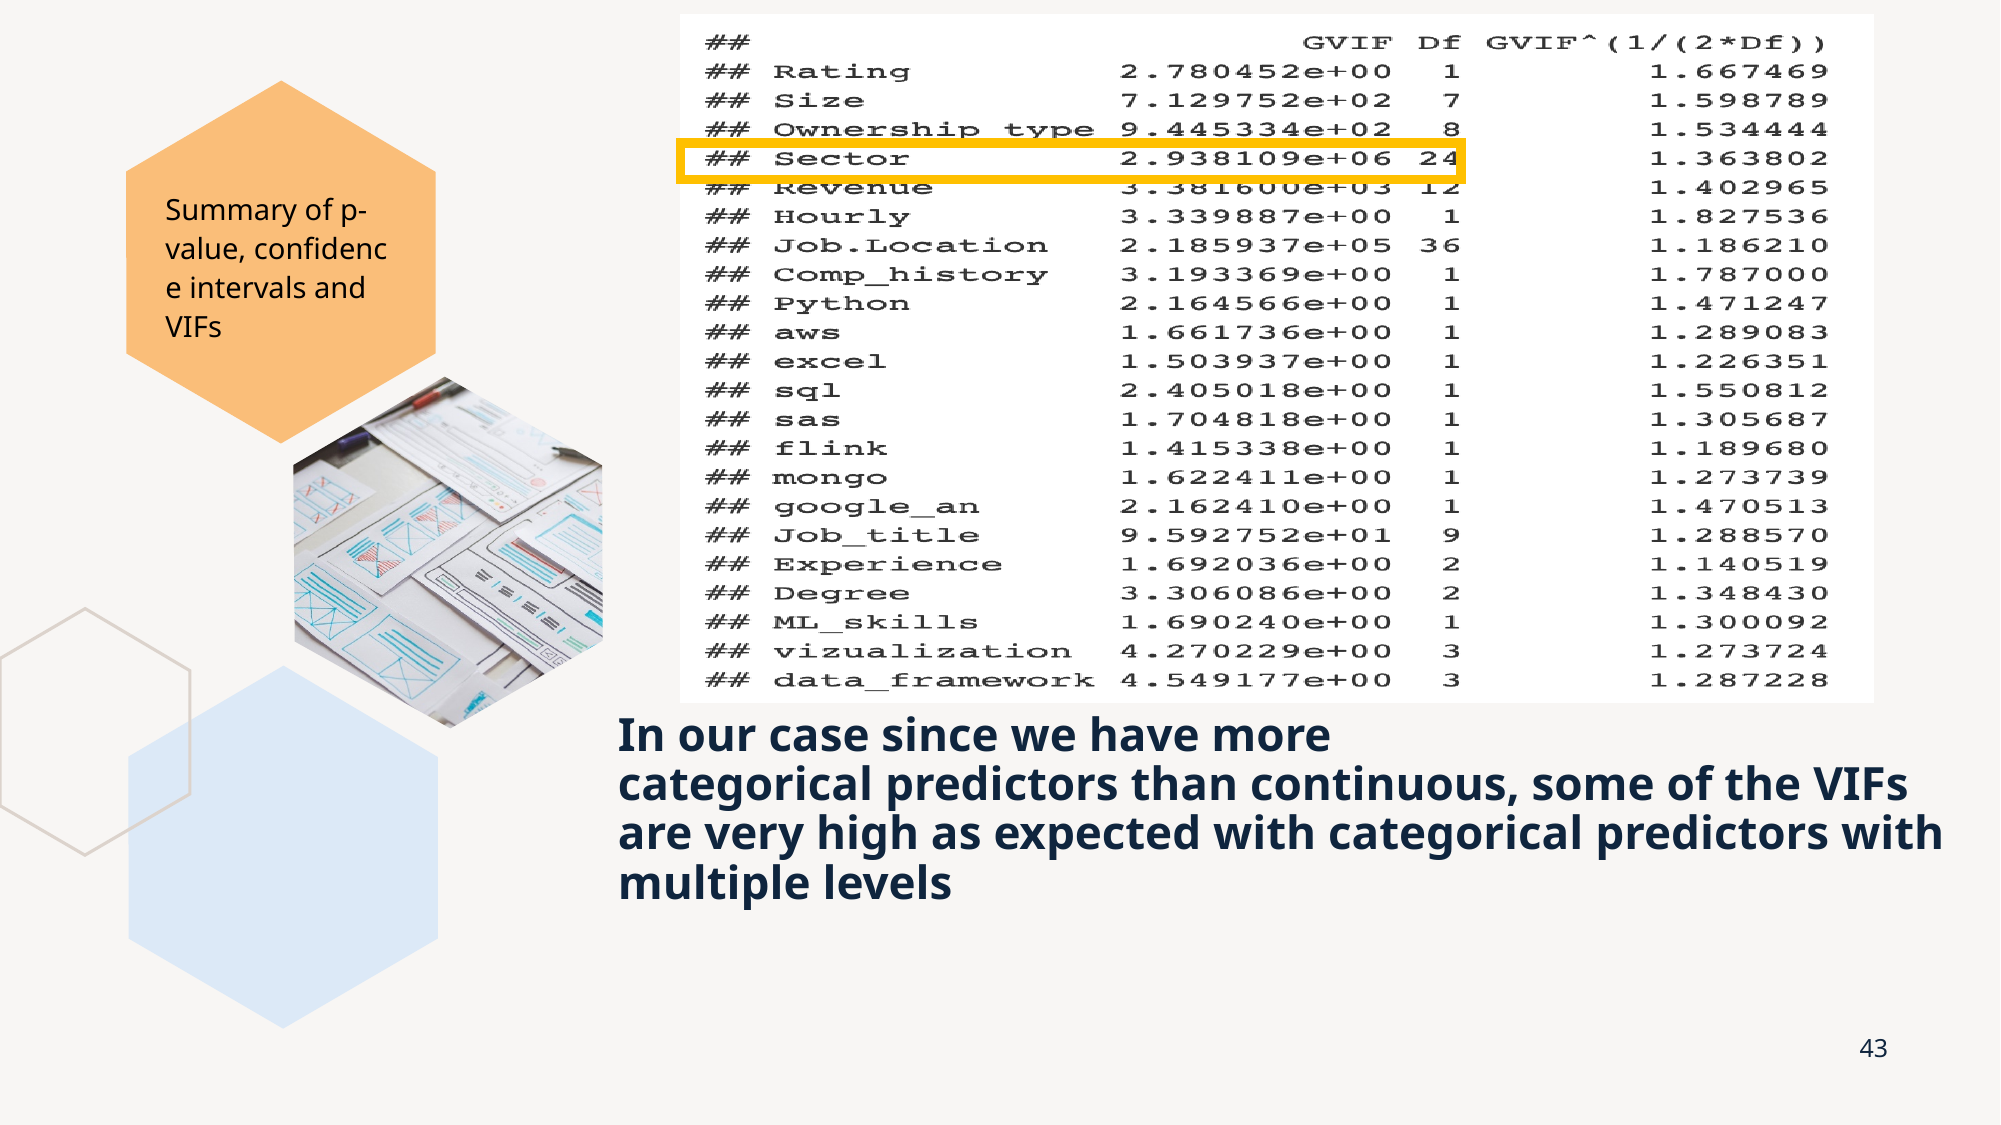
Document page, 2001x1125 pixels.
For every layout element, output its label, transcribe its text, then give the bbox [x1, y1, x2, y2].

slide_number 43 [1836, 1020, 1912, 1080]
picture [293, 376, 603, 729]
text_box Summary of p-value, confidence intervals and VIFs [150, 179, 408, 353]
title In our case since we have more categorical predictors than continuous, some of the VIFs are very high as expected with categorical predictors with multiple levels [602, 745, 1961, 972]
picture [680, 14, 1874, 703]
